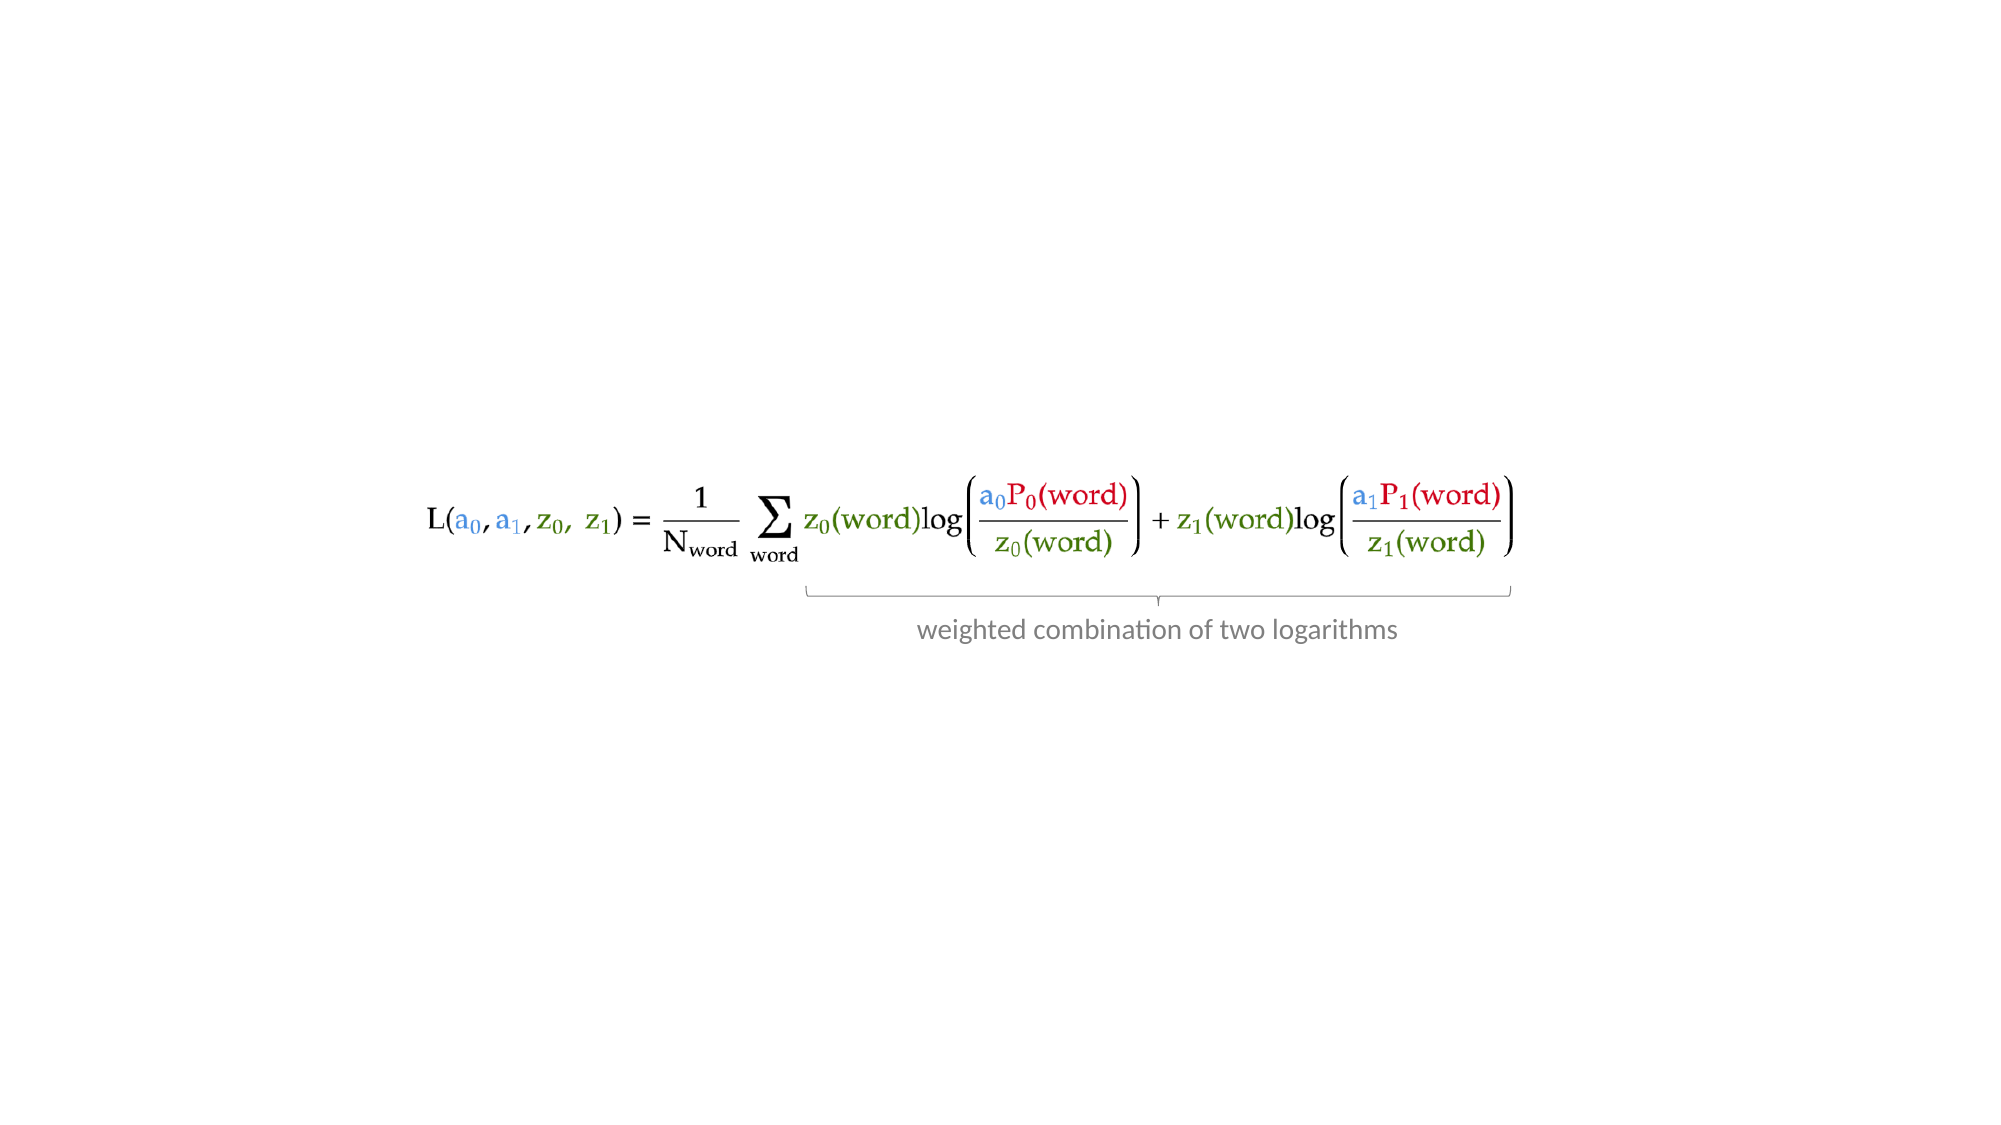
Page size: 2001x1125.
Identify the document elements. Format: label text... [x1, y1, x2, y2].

picture [423, 466, 1521, 568]
text_box [805, 585, 1512, 603]
text_box weighted combination of two logarithms [871, 603, 1444, 653]
